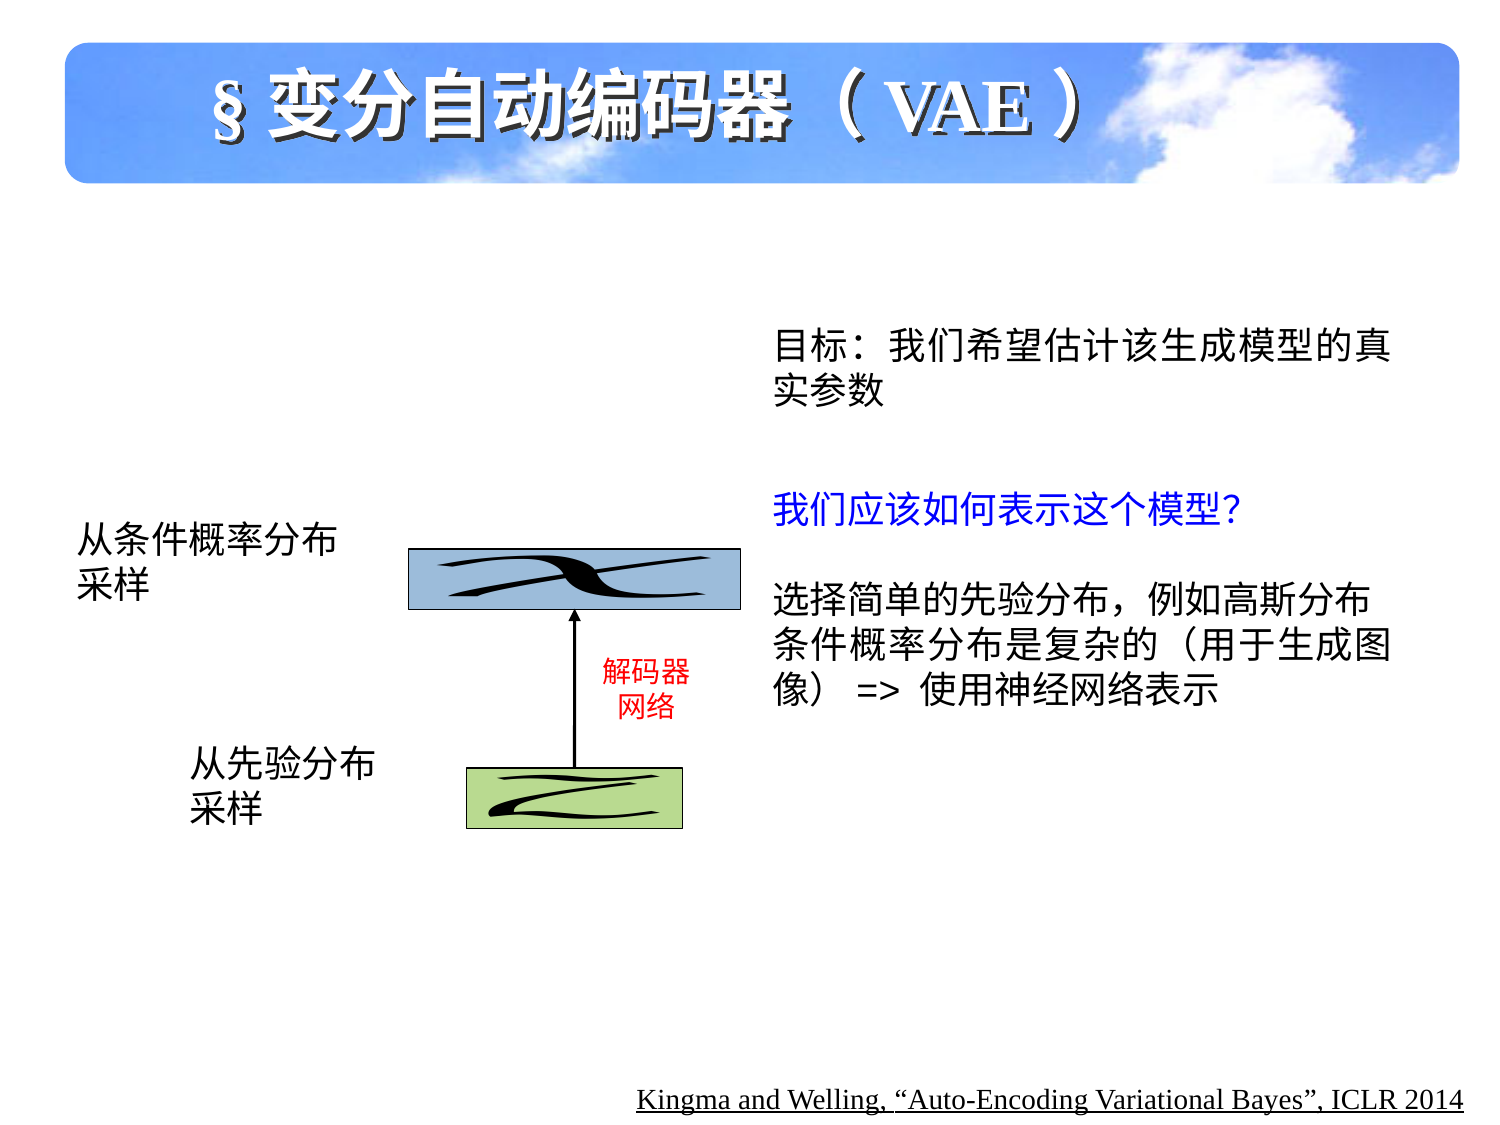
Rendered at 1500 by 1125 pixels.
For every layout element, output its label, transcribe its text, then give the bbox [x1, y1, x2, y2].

picture [64, 42, 1460, 184]
text_box Kingma and Welling, “Auto-Encoding Variational Bayes”, ICLR 2014 [621, 1073, 1500, 1123]
title §变分自动编码器（VAE） [194, 42, 1408, 161]
text_box 解码器 网络 [584, 645, 719, 731]
